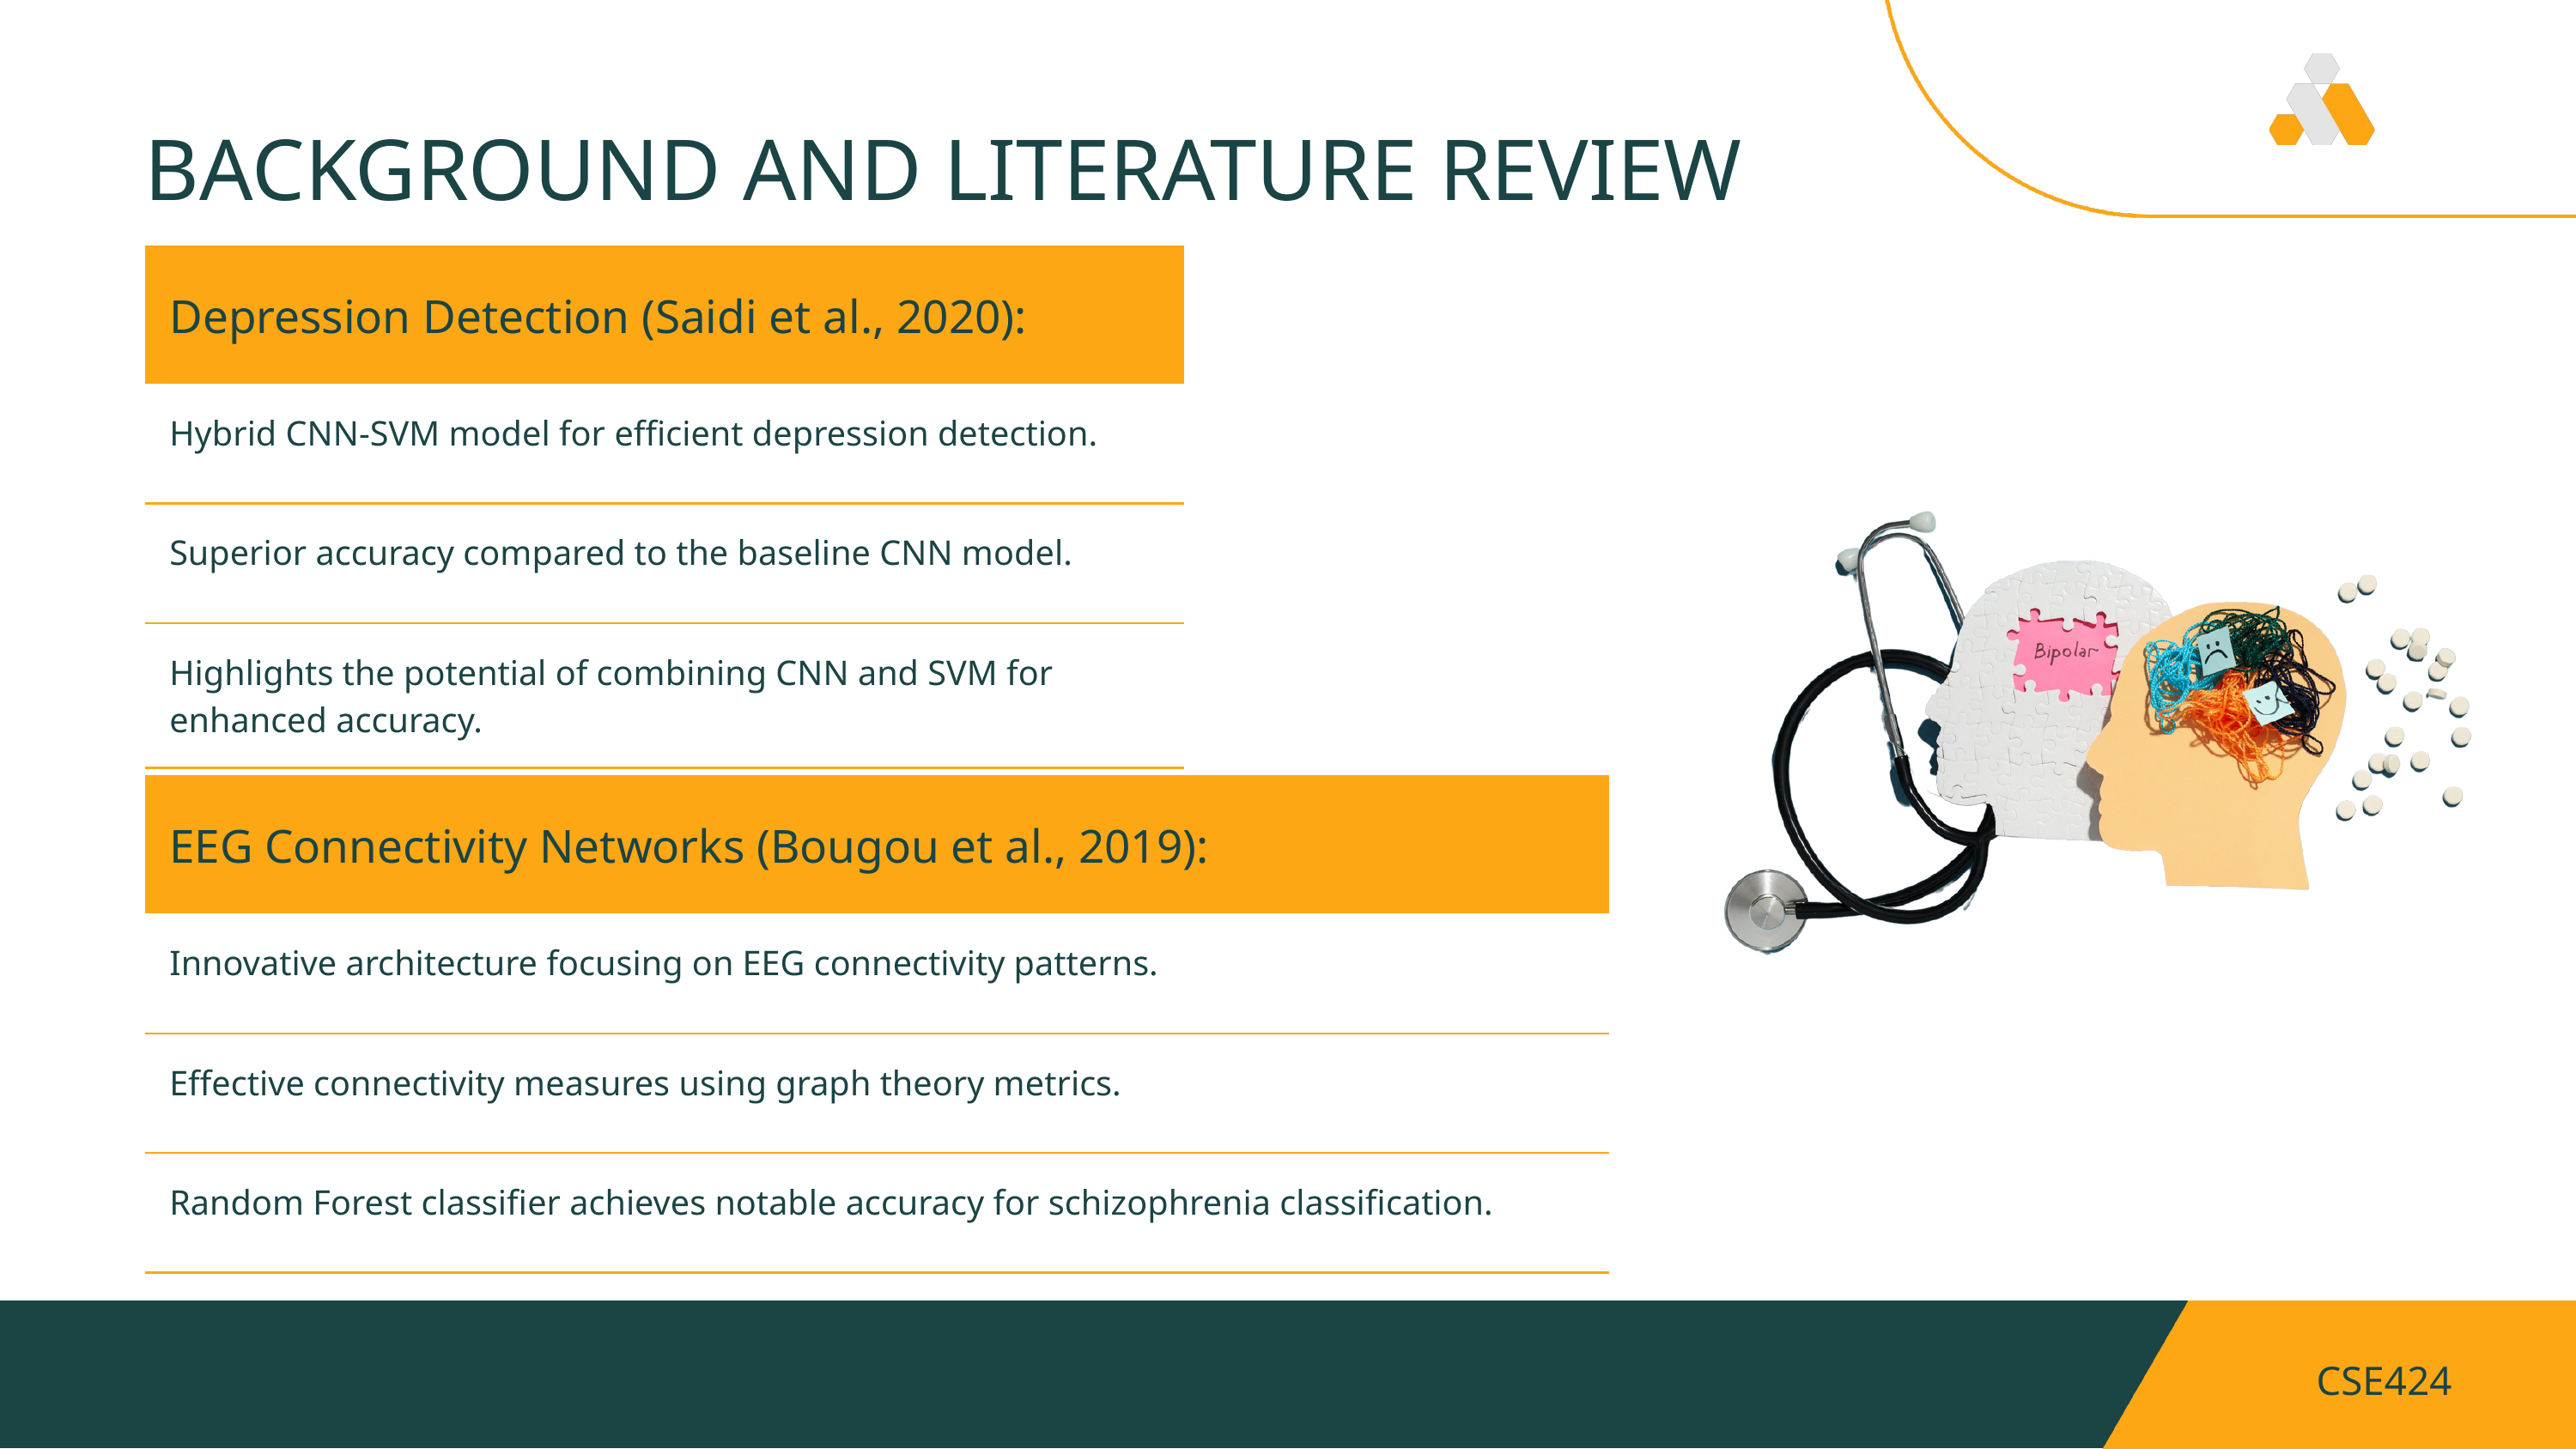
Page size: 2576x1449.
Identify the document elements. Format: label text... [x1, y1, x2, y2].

table_header Depression Detection (Saidi et al., 2020): [145, 246, 1184, 384]
text_box BACKGROUND AND LITERATURE REVIEW [144, 124, 1879, 217]
text_box [1879, 0, 2576, 218]
table_cell Innovative architecture focusing on EEG connectivity patterns. [145, 913, 1609, 1033]
text_box [2218, 1300, 2576, 1449]
table_cell Effective connectivity measures using graph theory metrics. [145, 1034, 1609, 1152]
text_box CSE424 [2269, 1352, 2452, 1404]
text_box [1658, 430, 2542, 1019]
table_cell Hybrid CNN-SVM model for efficient depression detection. [145, 384, 1184, 502]
text_box [2269, 53, 2375, 145]
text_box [0, 1300, 2216, 1449]
table_header EEG Connectivity Networks (Bougou et al., 2019): [145, 775, 1609, 913]
table_cell Highlights the potential of combining CNN and SVM for enhanced accuracy. [145, 624, 1184, 767]
table_cell Superior accuracy compared to the baseline CNN model. [145, 505, 1184, 622]
table_cell Random Forest classifier achieves notable accuracy for schizophrenia classification. [145, 1154, 1609, 1271]
